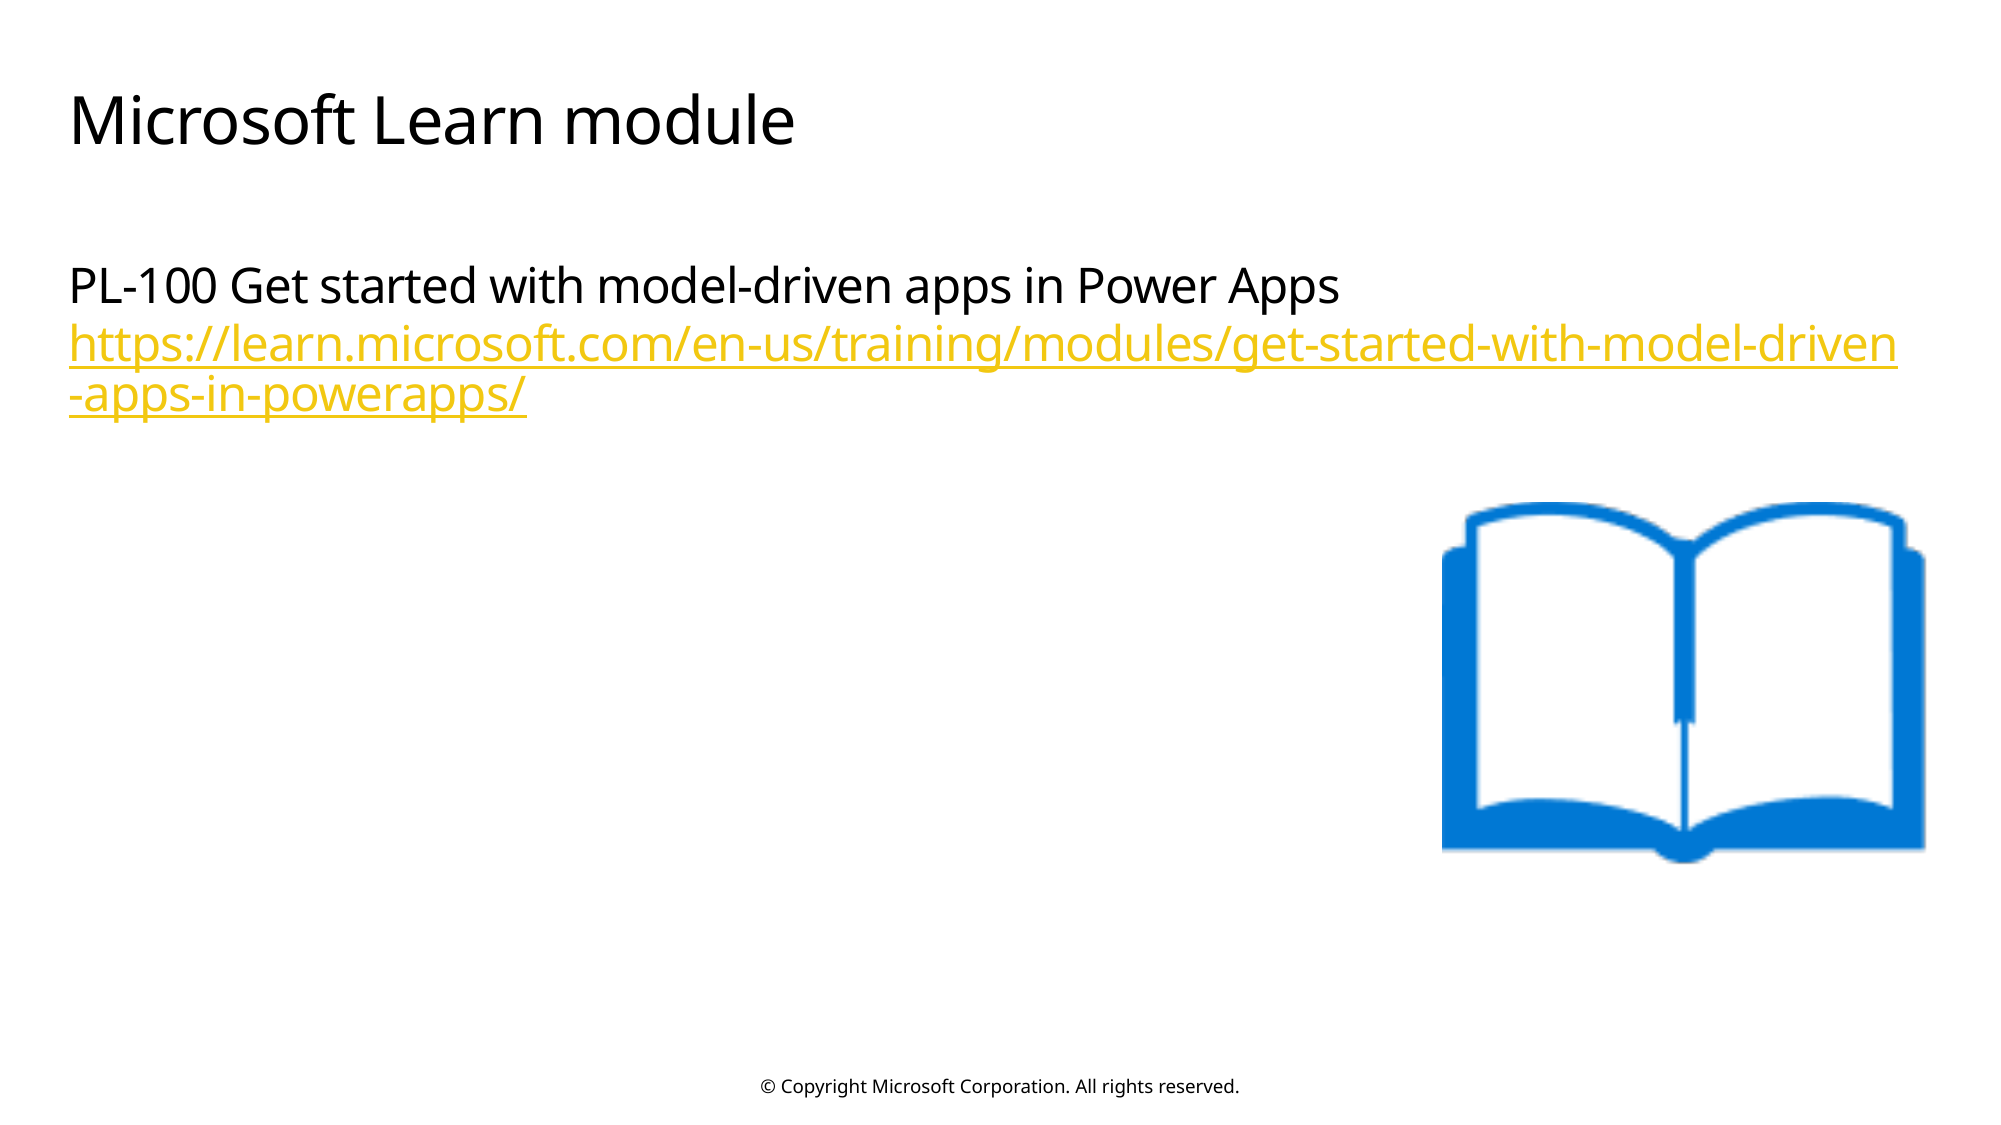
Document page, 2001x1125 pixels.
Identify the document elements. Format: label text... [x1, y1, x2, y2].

list PL-100 Get started with model-driven apps in Power Apps https://learn.microsoft.com/en-us/training/modules/get-started-with-model-driven-apps-in-powerapps/ [68, 238, 1930, 473]
picture [1442, 502, 1930, 875]
title Microsoft Learn module [68, 72, 1930, 184]
